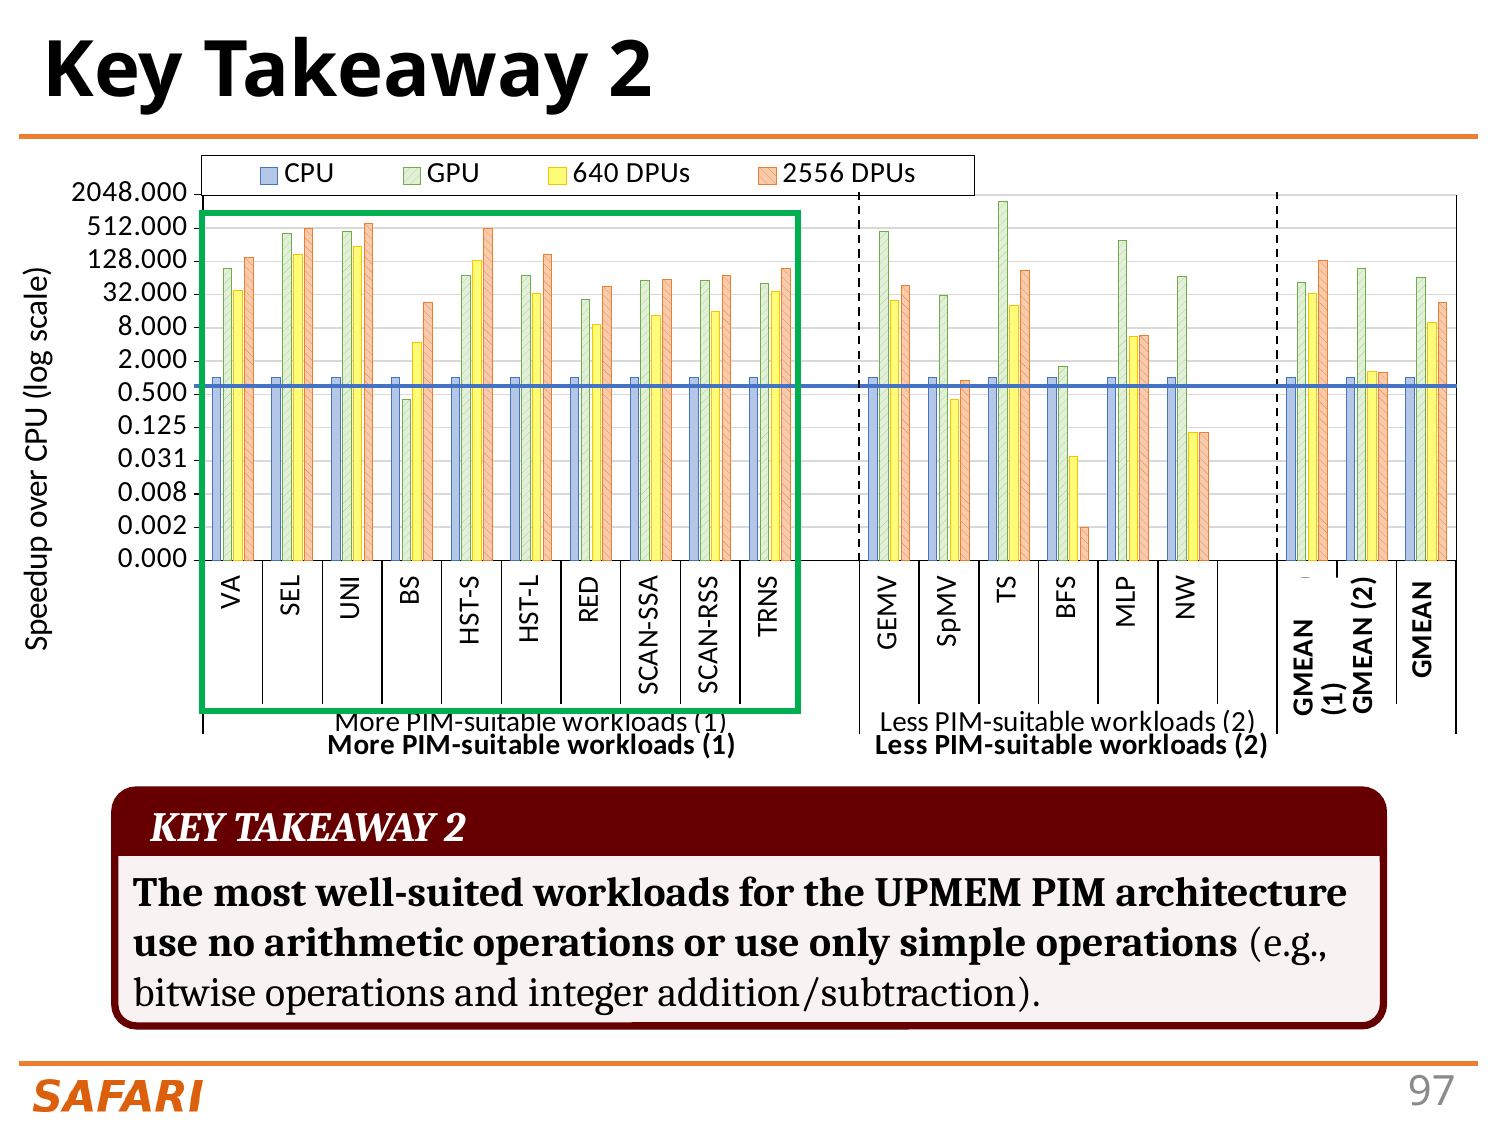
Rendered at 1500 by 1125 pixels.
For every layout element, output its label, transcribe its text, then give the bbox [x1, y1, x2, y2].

text_box The most well-suited workloads for the UPMEM PIM architecture use no arithmetic operations or use only simple operations (e.g., bitwise operations and integer addition/subtraction). [103, 857, 1405, 1022]
chart [11, 149, 1489, 775]
picture [31, 1070, 209, 1122]
text_box KEY TAKEAWAY 2 [113, 788, 1385, 856]
title Key Takeaway 2 [27, 21, 1487, 122]
text_box [122, 1022, 1376, 1027]
